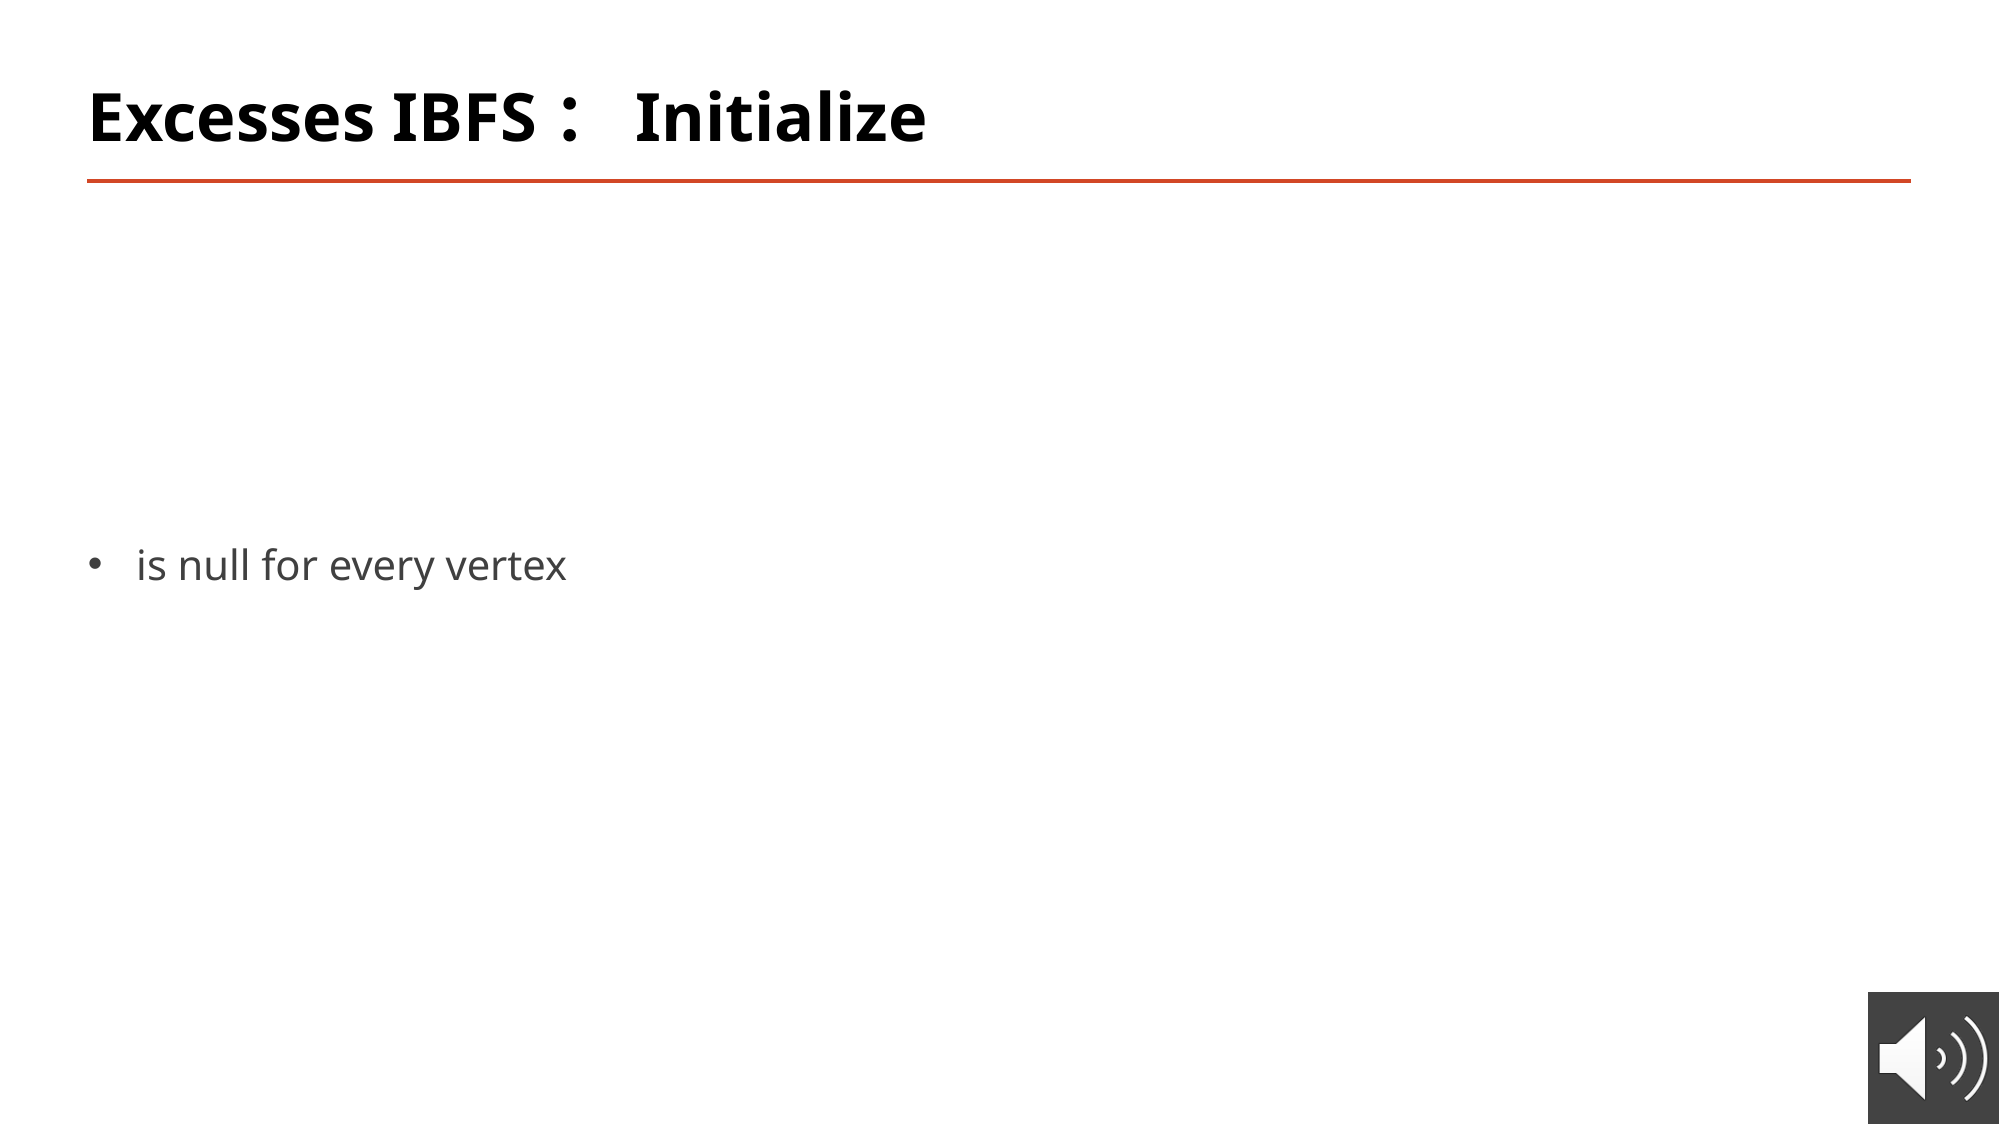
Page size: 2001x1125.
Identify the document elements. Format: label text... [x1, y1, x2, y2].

picture [1866, 991, 2000, 1125]
title Excesses IBFS：Initialize [72, 67, 1574, 173]
